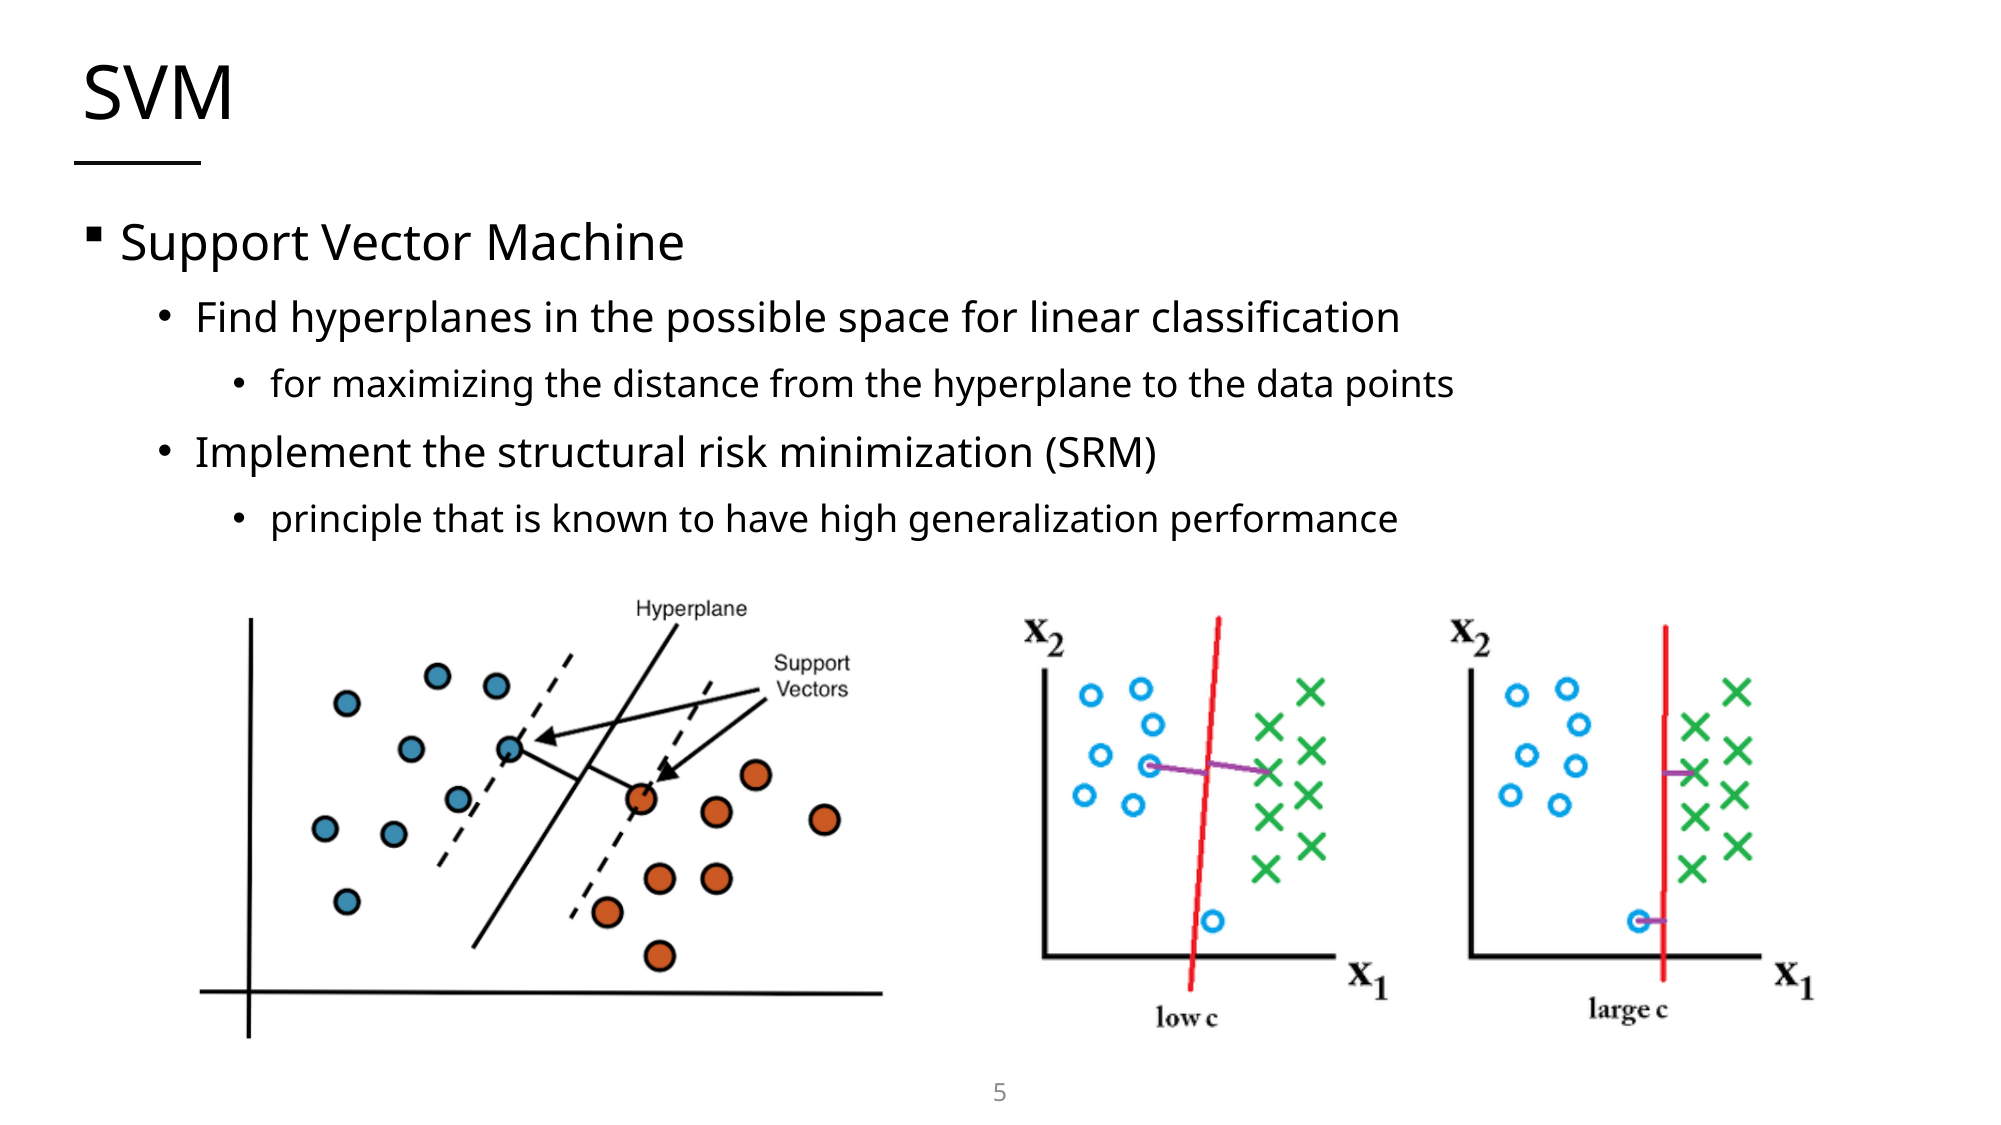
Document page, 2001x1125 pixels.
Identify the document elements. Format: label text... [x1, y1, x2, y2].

picture [999, 597, 1860, 1052]
list Support Vector Machine Find hyperplanes in the possible space for linear classification for maximizing the distance from the hyperplane to the data points Implement the structural risk minimization (SRM) principle that is known to have high generalization performance [67, 190, 1933, 1052]
title SVM [67, 14, 1933, 175]
slide_number 5 [774, 1063, 1225, 1124]
picture [172, 585, 946, 1064]
